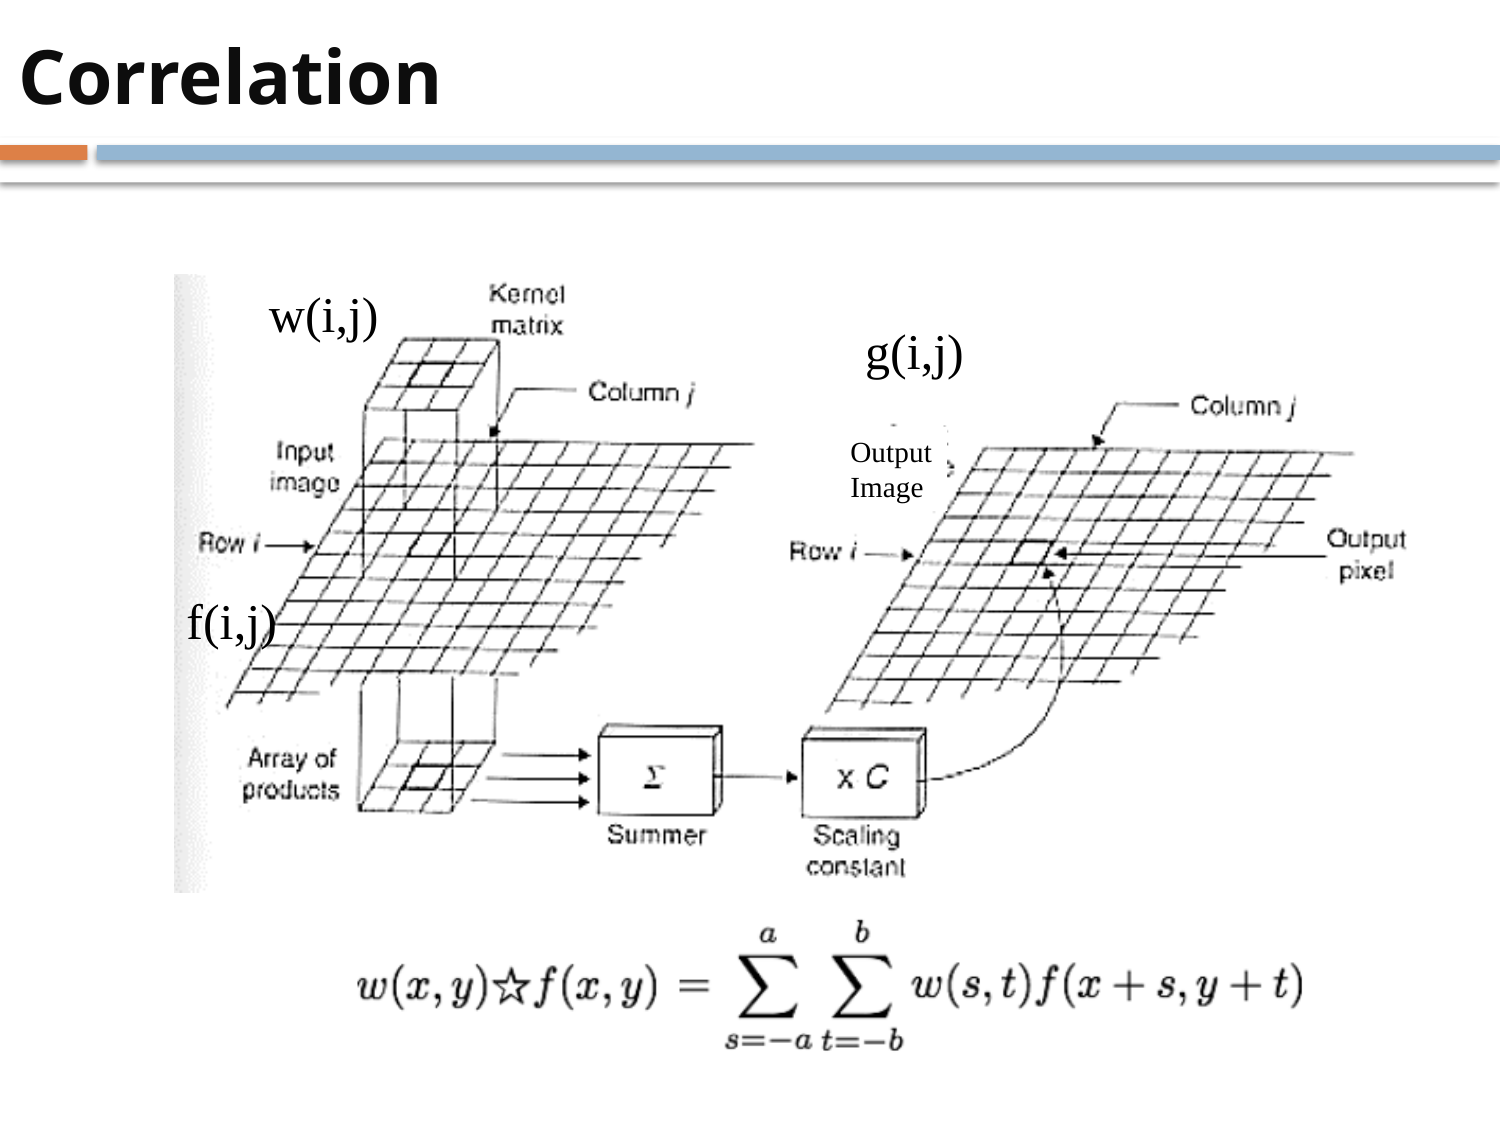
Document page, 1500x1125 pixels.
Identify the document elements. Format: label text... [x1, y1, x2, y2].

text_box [171, 274, 1413, 894]
title Correlation [3, 0, 1500, 150]
picture [349, 913, 1313, 1065]
